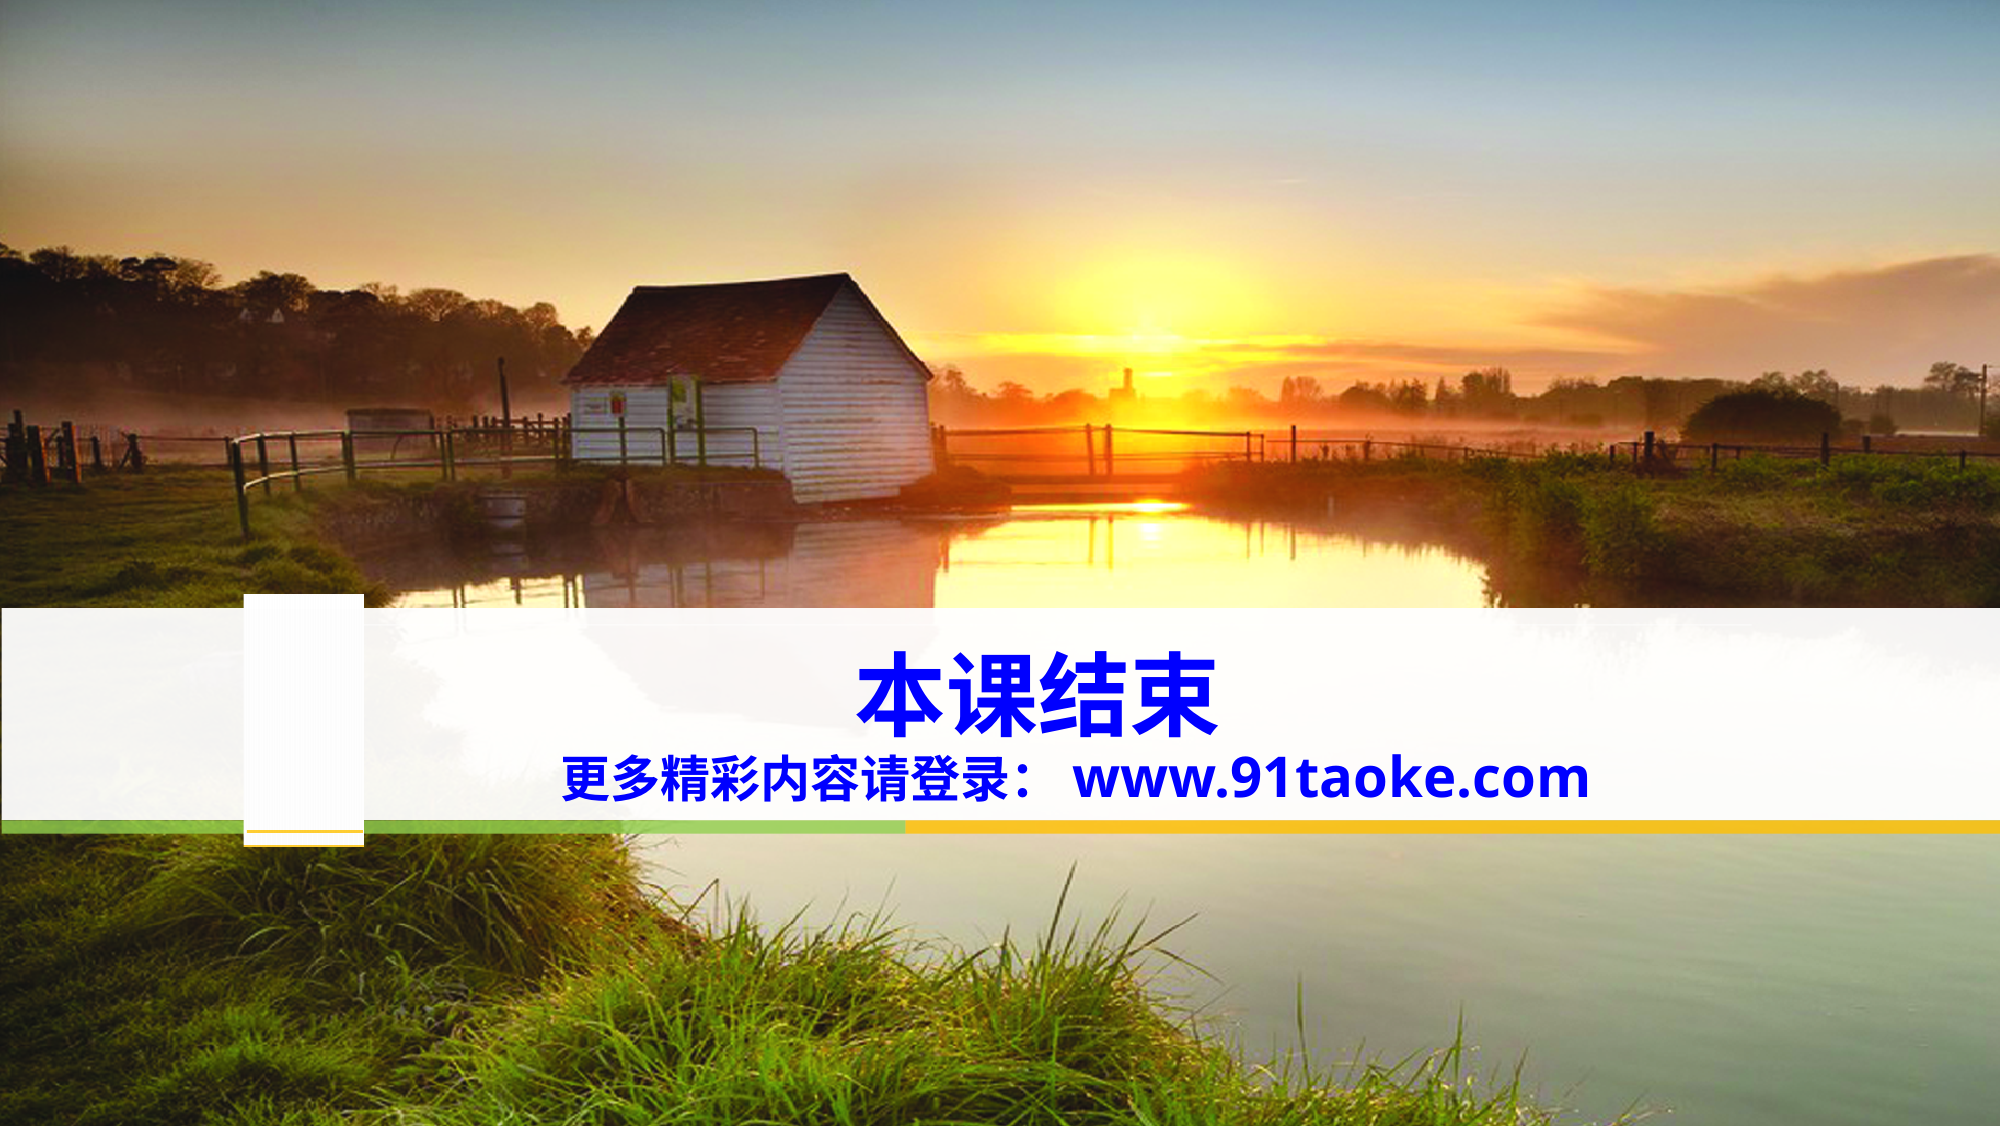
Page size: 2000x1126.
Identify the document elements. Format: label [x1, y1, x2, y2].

picture [0, 0, 2000, 1126]
text_box [1, 607, 238, 835]
text_box [485, 607, 2000, 835]
